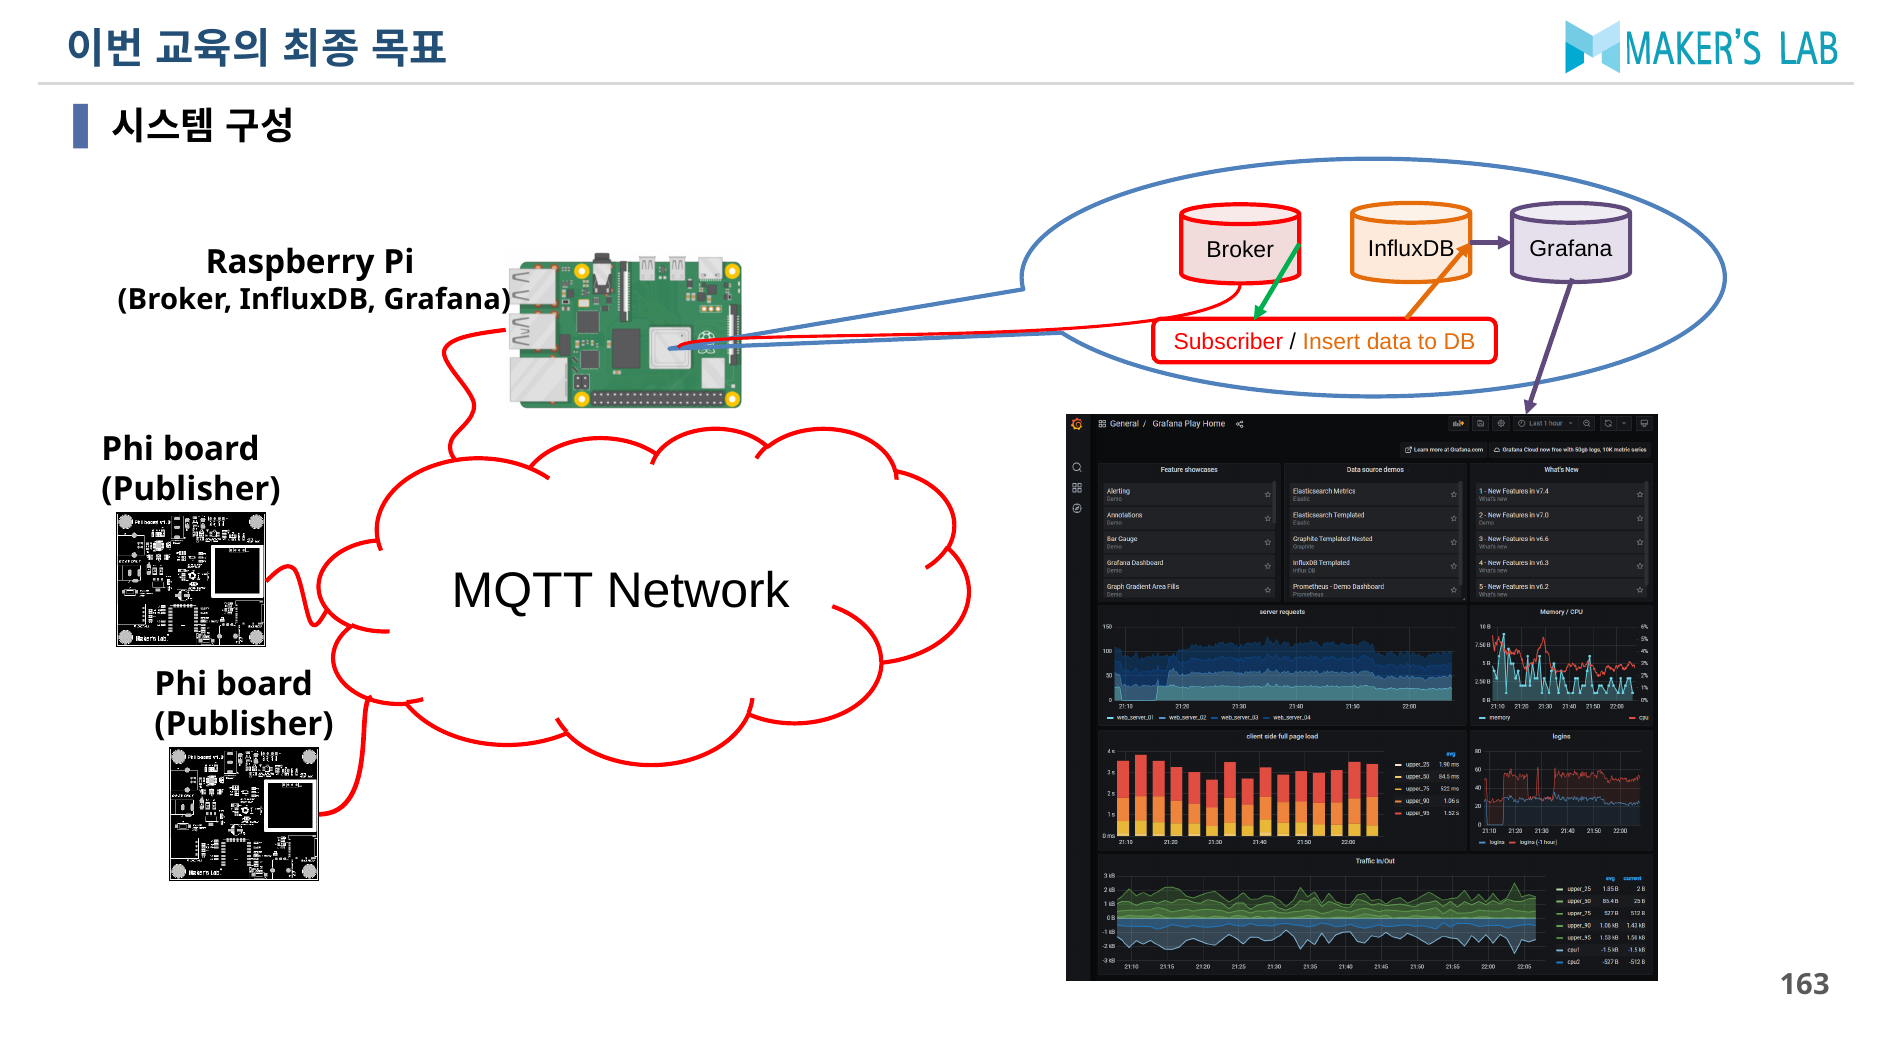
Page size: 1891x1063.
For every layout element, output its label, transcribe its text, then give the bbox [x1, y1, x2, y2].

text_box Broker [1179, 202, 1302, 286]
picture [169, 747, 320, 882]
picture [1557, 10, 1845, 79]
text_box [441, 328, 500, 461]
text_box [678, 243, 1182, 348]
picture [506, 249, 742, 410]
text_box [1103, 249, 1521, 399]
text_box Phi board (Publisher) [139, 654, 349, 750]
list 시스템 구성 [43, 94, 1800, 382]
title 이번 교육의 최종 목표 [29, 13, 1809, 80]
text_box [318, 696, 373, 815]
text_box Raspberry Pi (Broker, InfluxDB, Grafana) [102, 233, 527, 323]
text_box MQTT Network [316, 426, 972, 768]
text_box Phi board (Publisher) [86, 419, 296, 515]
text_box Grafana [1509, 200, 1633, 285]
text_box [271, 564, 330, 628]
picture [1065, 414, 1658, 981]
text_box Subscriber / Insert data to DB [1151, 316, 1498, 365]
slide_number 163 [1703, 956, 1845, 1014]
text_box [1525, 278, 1573, 416]
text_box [1240, 283, 1255, 321]
text_box [1034, 156, 1727, 377]
picture [116, 512, 267, 647]
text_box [1405, 281, 1412, 320]
